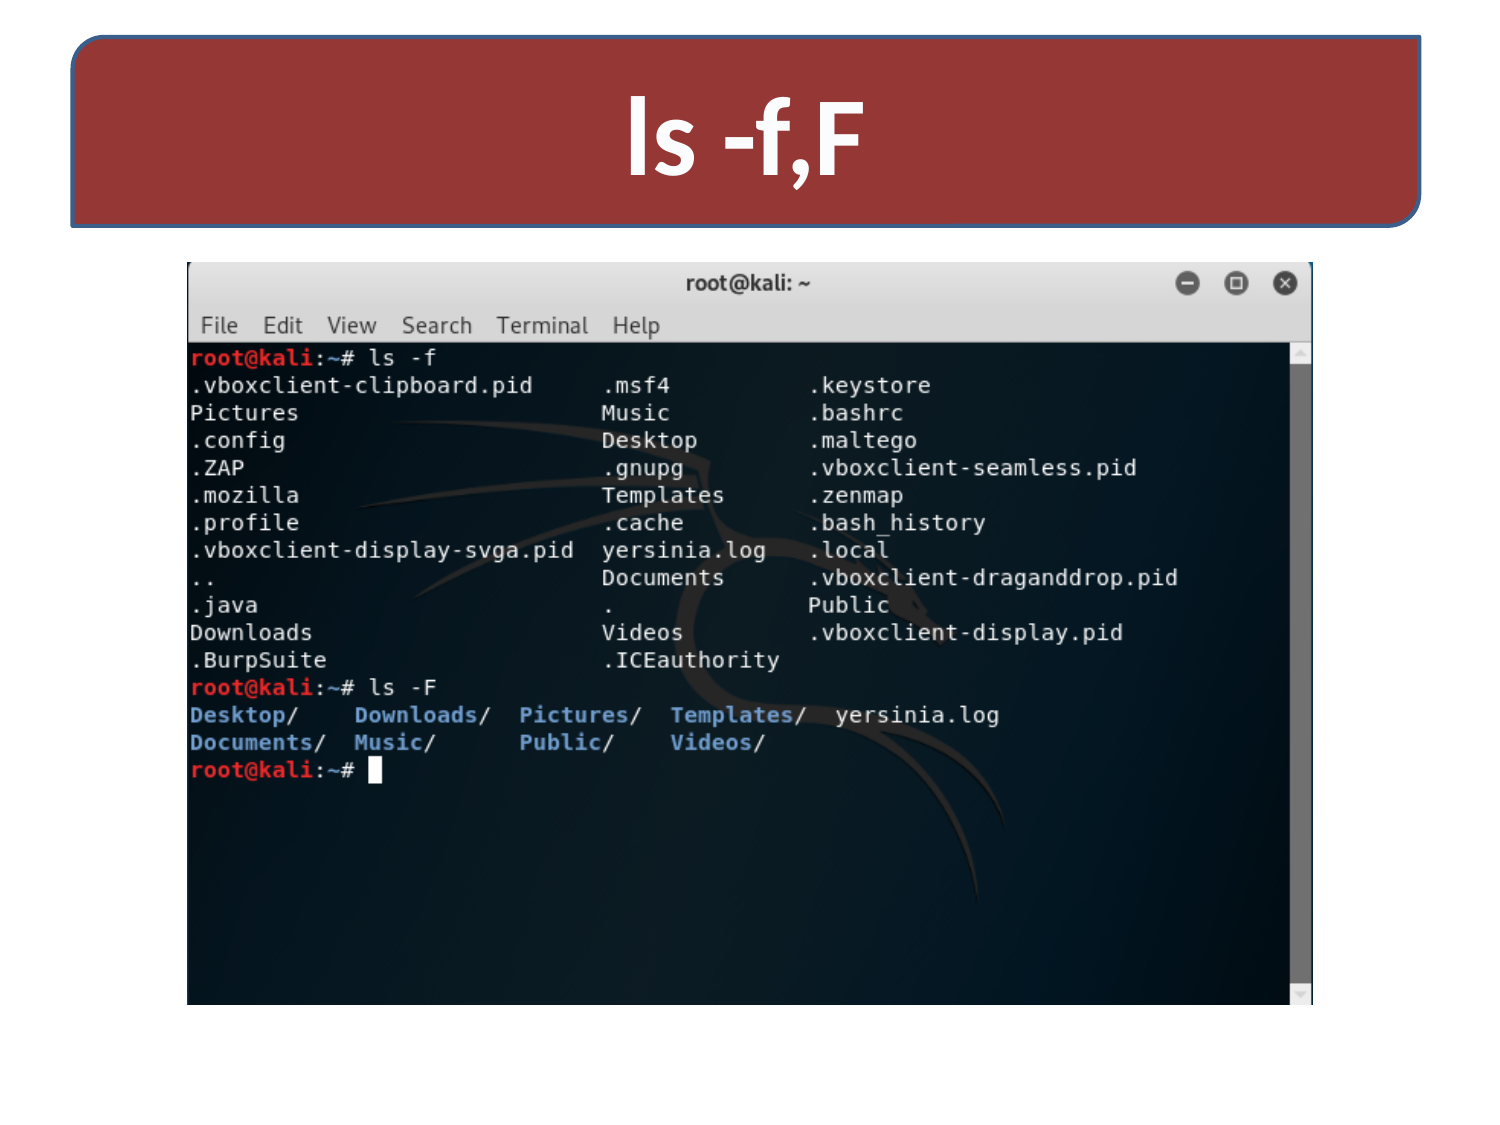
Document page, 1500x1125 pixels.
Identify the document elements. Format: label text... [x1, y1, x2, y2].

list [187, 262, 1313, 1006]
text_box ls -f,F [609, 55, 883, 206]
text_box [70, 34, 1422, 228]
